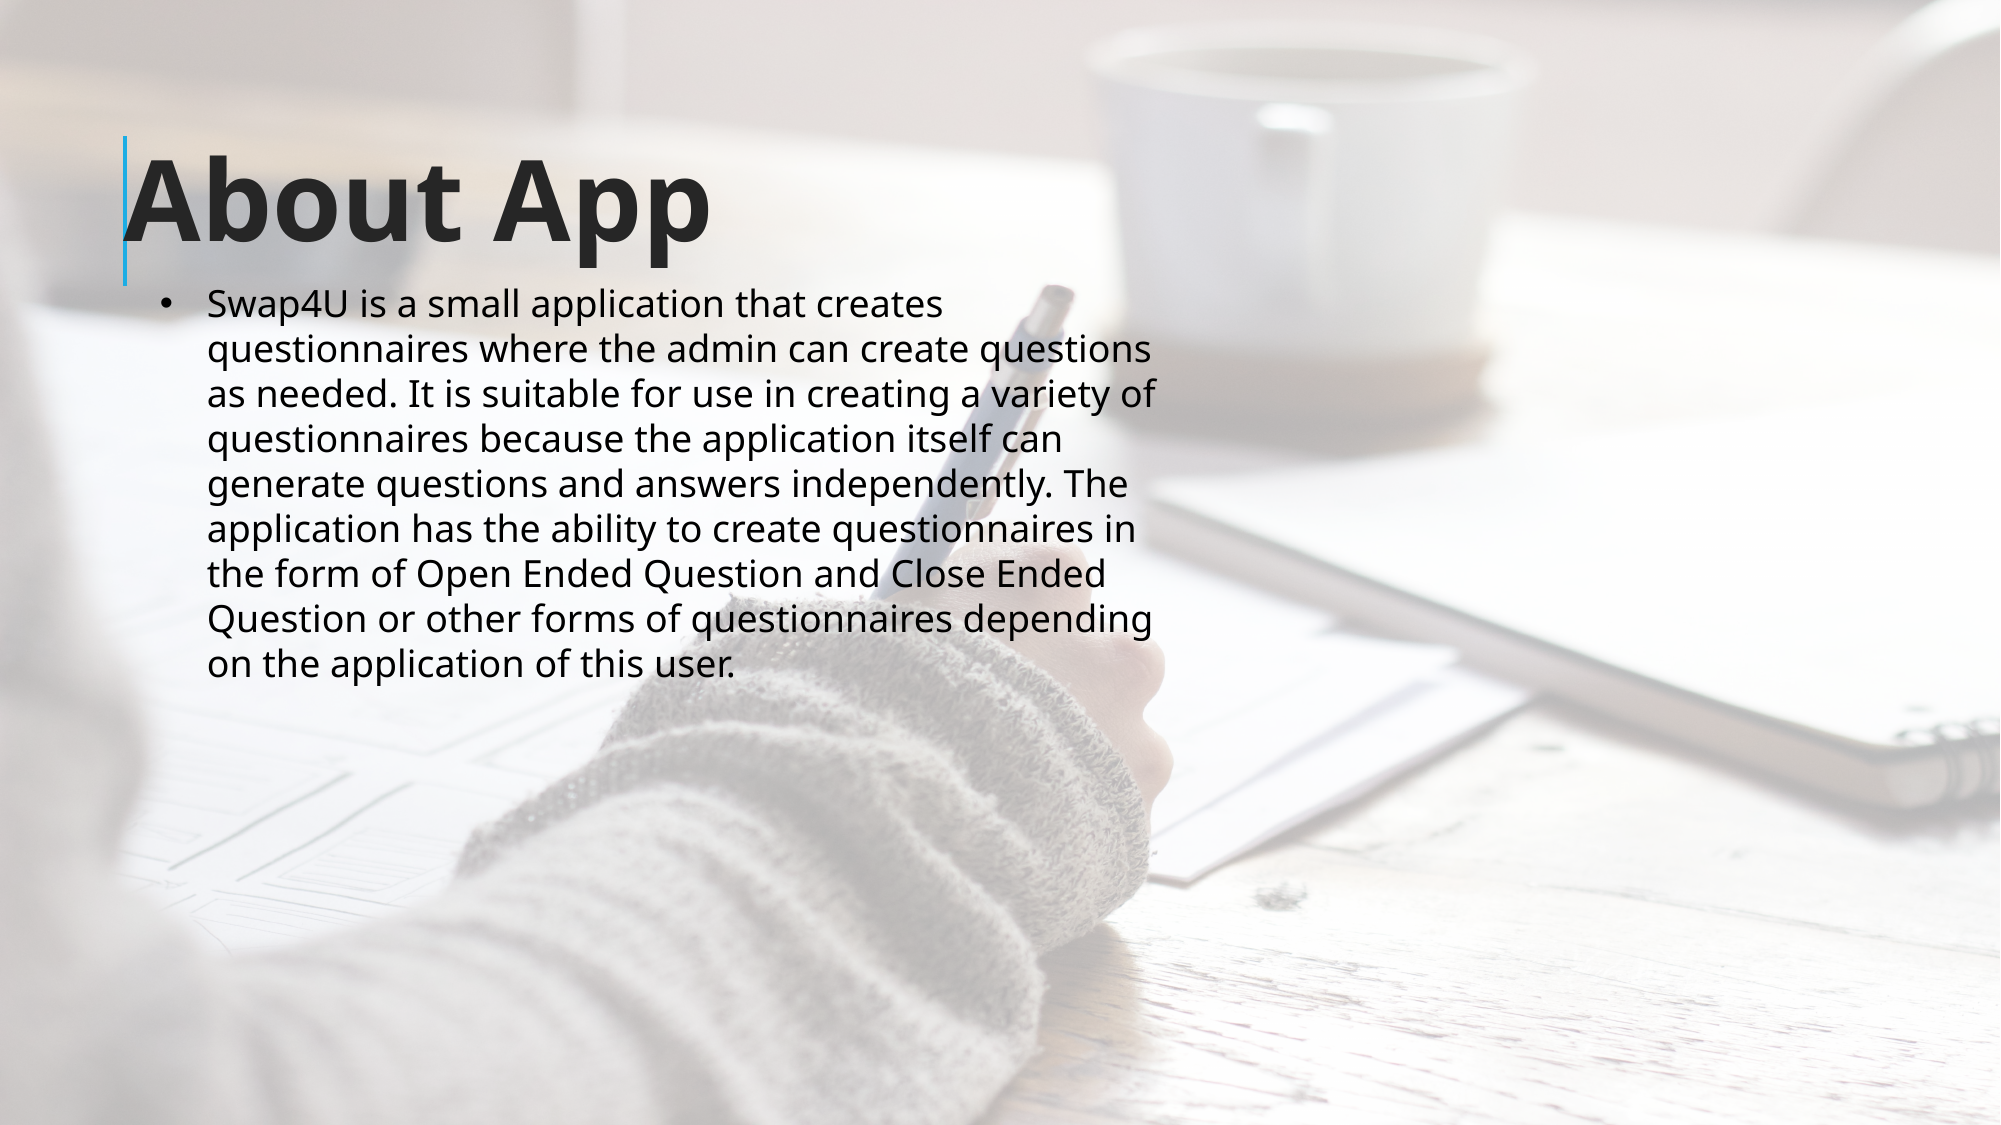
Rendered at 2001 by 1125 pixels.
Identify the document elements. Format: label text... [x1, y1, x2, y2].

text_box About App [108, 121, 730, 272]
text_box Swap4U is a small application that creates questionnaires where the admin can create questions as needed. It is suitable for use in creating a variety of questionnaires because the application itself can generate questions and answers independently. The application has the ability to create questionnaires in the form of Open Ended Question and Close Ended Question or other forms of questionnaires depending on the application of this user. [145, 273, 1188, 693]
